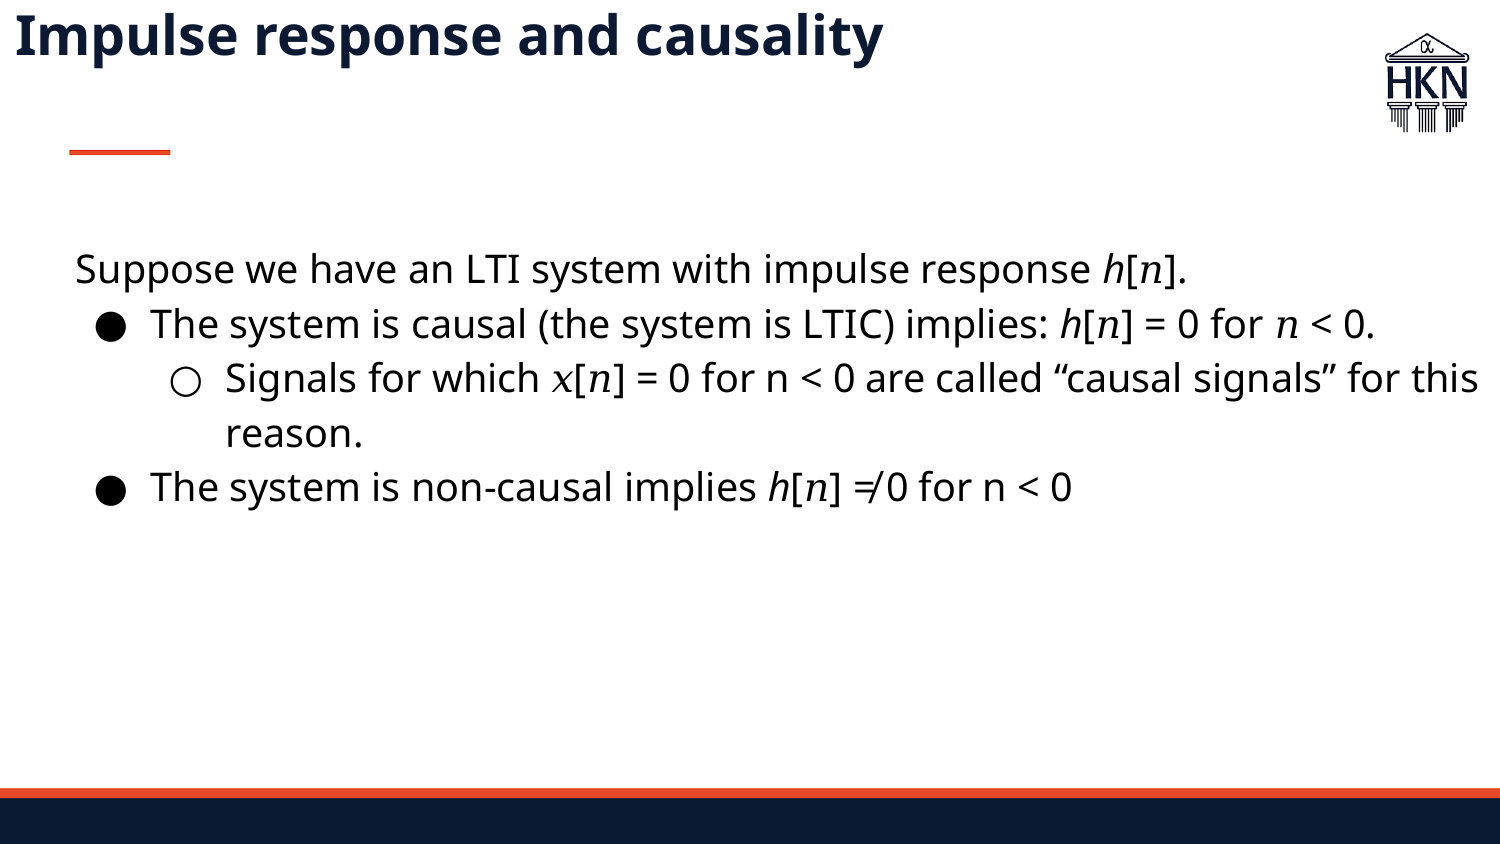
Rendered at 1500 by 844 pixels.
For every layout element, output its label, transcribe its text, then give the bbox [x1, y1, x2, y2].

title Impulse response and causality [0, 0, 1500, 75]
picture [0, 75, 1500, 844]
text_box Suppose we have an LTI system with impulse response h[𝑛]. The system is causal (the system is LTIC) implies: h[𝑛] = 0 for 𝑛 < 0. Signals for which 𝑥[𝑛] = 0 for n < 0 are called “causal signals” for this reason. The system is non-causal implies h[𝑛] ≠ 0 for n < 0 [60, 221, 1500, 525]
